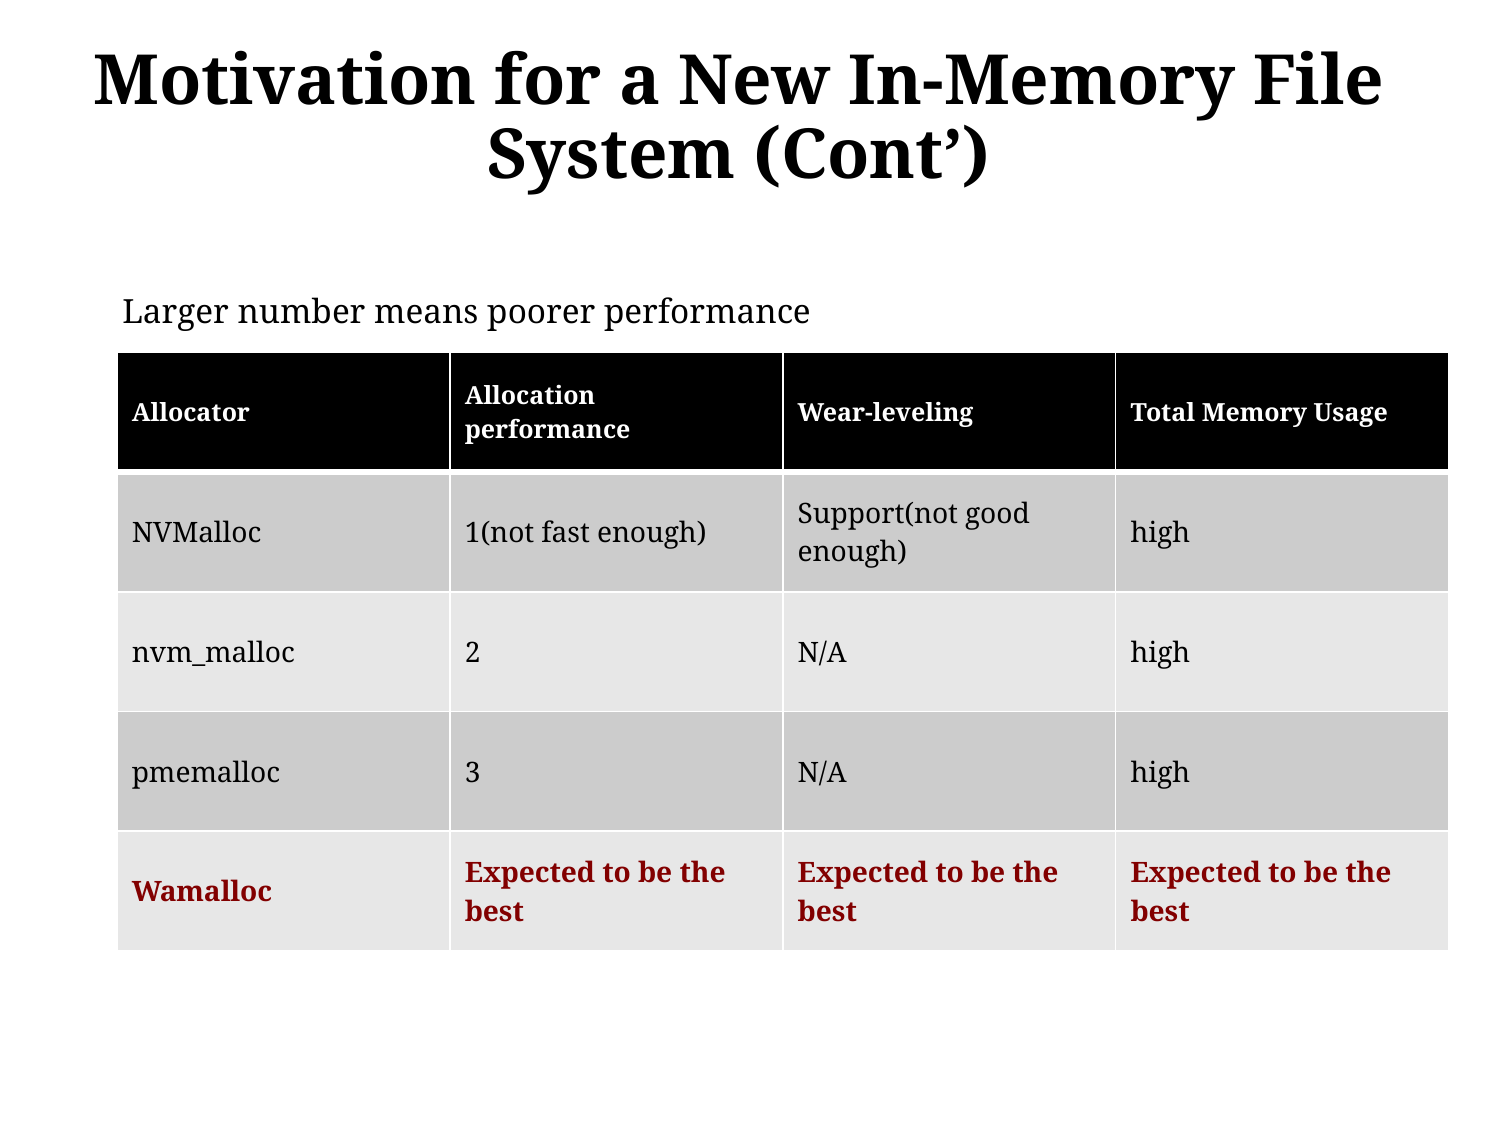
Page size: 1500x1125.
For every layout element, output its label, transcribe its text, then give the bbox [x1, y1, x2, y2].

text_box Larger number means poorer performance [0, 280, 1042, 387]
title Motivation for a New In-Memory File System (Cont’) [30, 36, 1449, 202]
table_cell N/A [784, 712, 1115, 830]
table_header Wear-leveling [784, 353, 1115, 469]
table_header Allocator [118, 387, 449, 469]
table_cell Support(not good enough) [784, 475, 1115, 591]
table_cell high [1116, 475, 1448, 591]
table_cell Expected to be the best [1116, 832, 1448, 950]
table_cell high [1116, 712, 1448, 830]
table_cell 1(not fast enough) [451, 475, 782, 591]
table_cell Expected to be the best [784, 832, 1115, 950]
table_cell 3 [451, 712, 782, 830]
table_cell Wamalloc [118, 832, 449, 950]
table_cell Expected to be the best [451, 832, 782, 950]
table_cell nvm_malloc [118, 593, 449, 711]
table_cell pmemalloc [118, 712, 449, 830]
table_cell N/A [784, 593, 1115, 711]
table_cell 2 [451, 593, 782, 711]
table_cell high [1116, 593, 1448, 711]
table_header Allocation performance [451, 387, 782, 469]
table_header Total Memory Usage [1116, 353, 1448, 469]
table_cell NVMalloc [118, 475, 449, 591]
